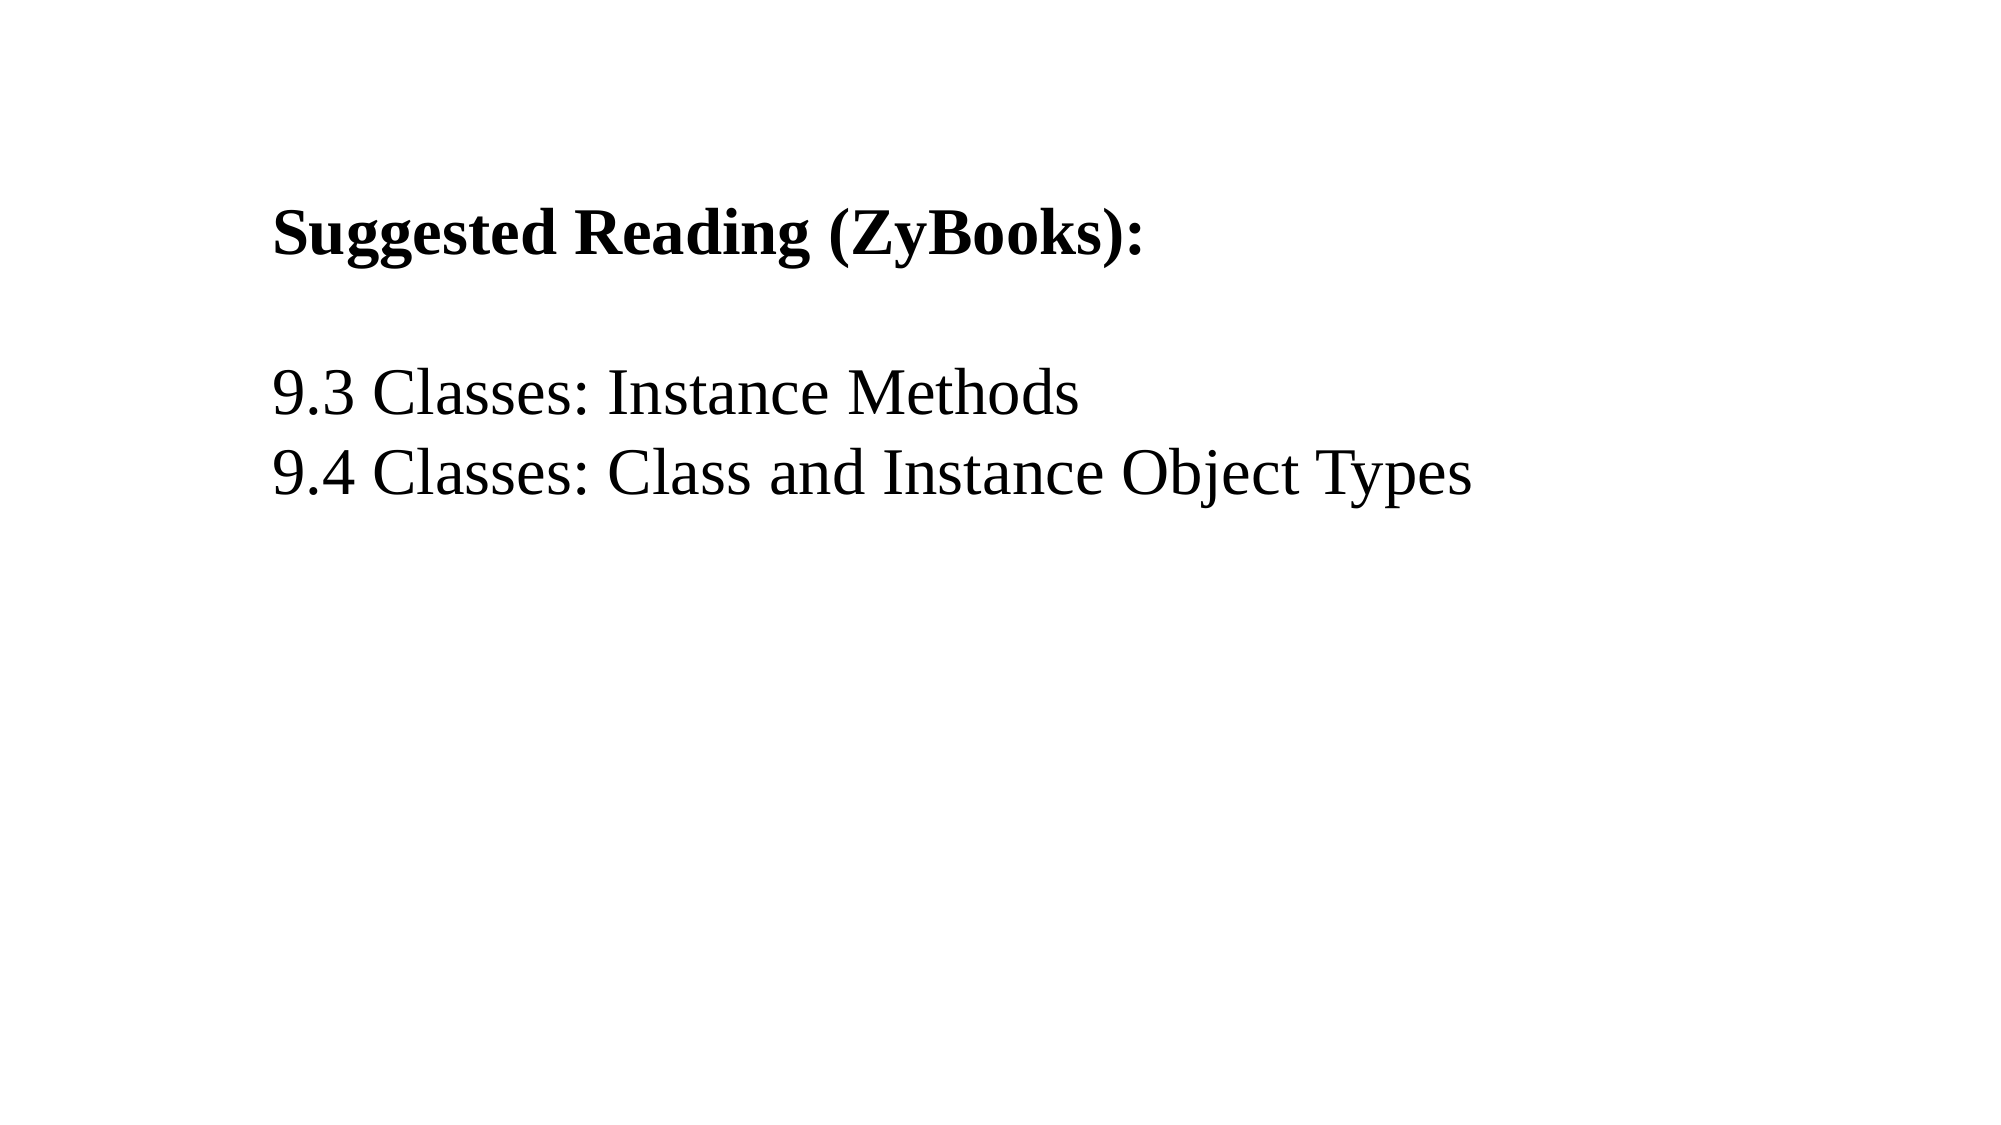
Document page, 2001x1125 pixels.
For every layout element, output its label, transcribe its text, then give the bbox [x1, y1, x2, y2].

text_box Suggested Reading (ZyBooks): 9.3 Classes: Instance Methods 9.4 Classes: Class and Instance Object Types [257, 180, 1491, 516]
